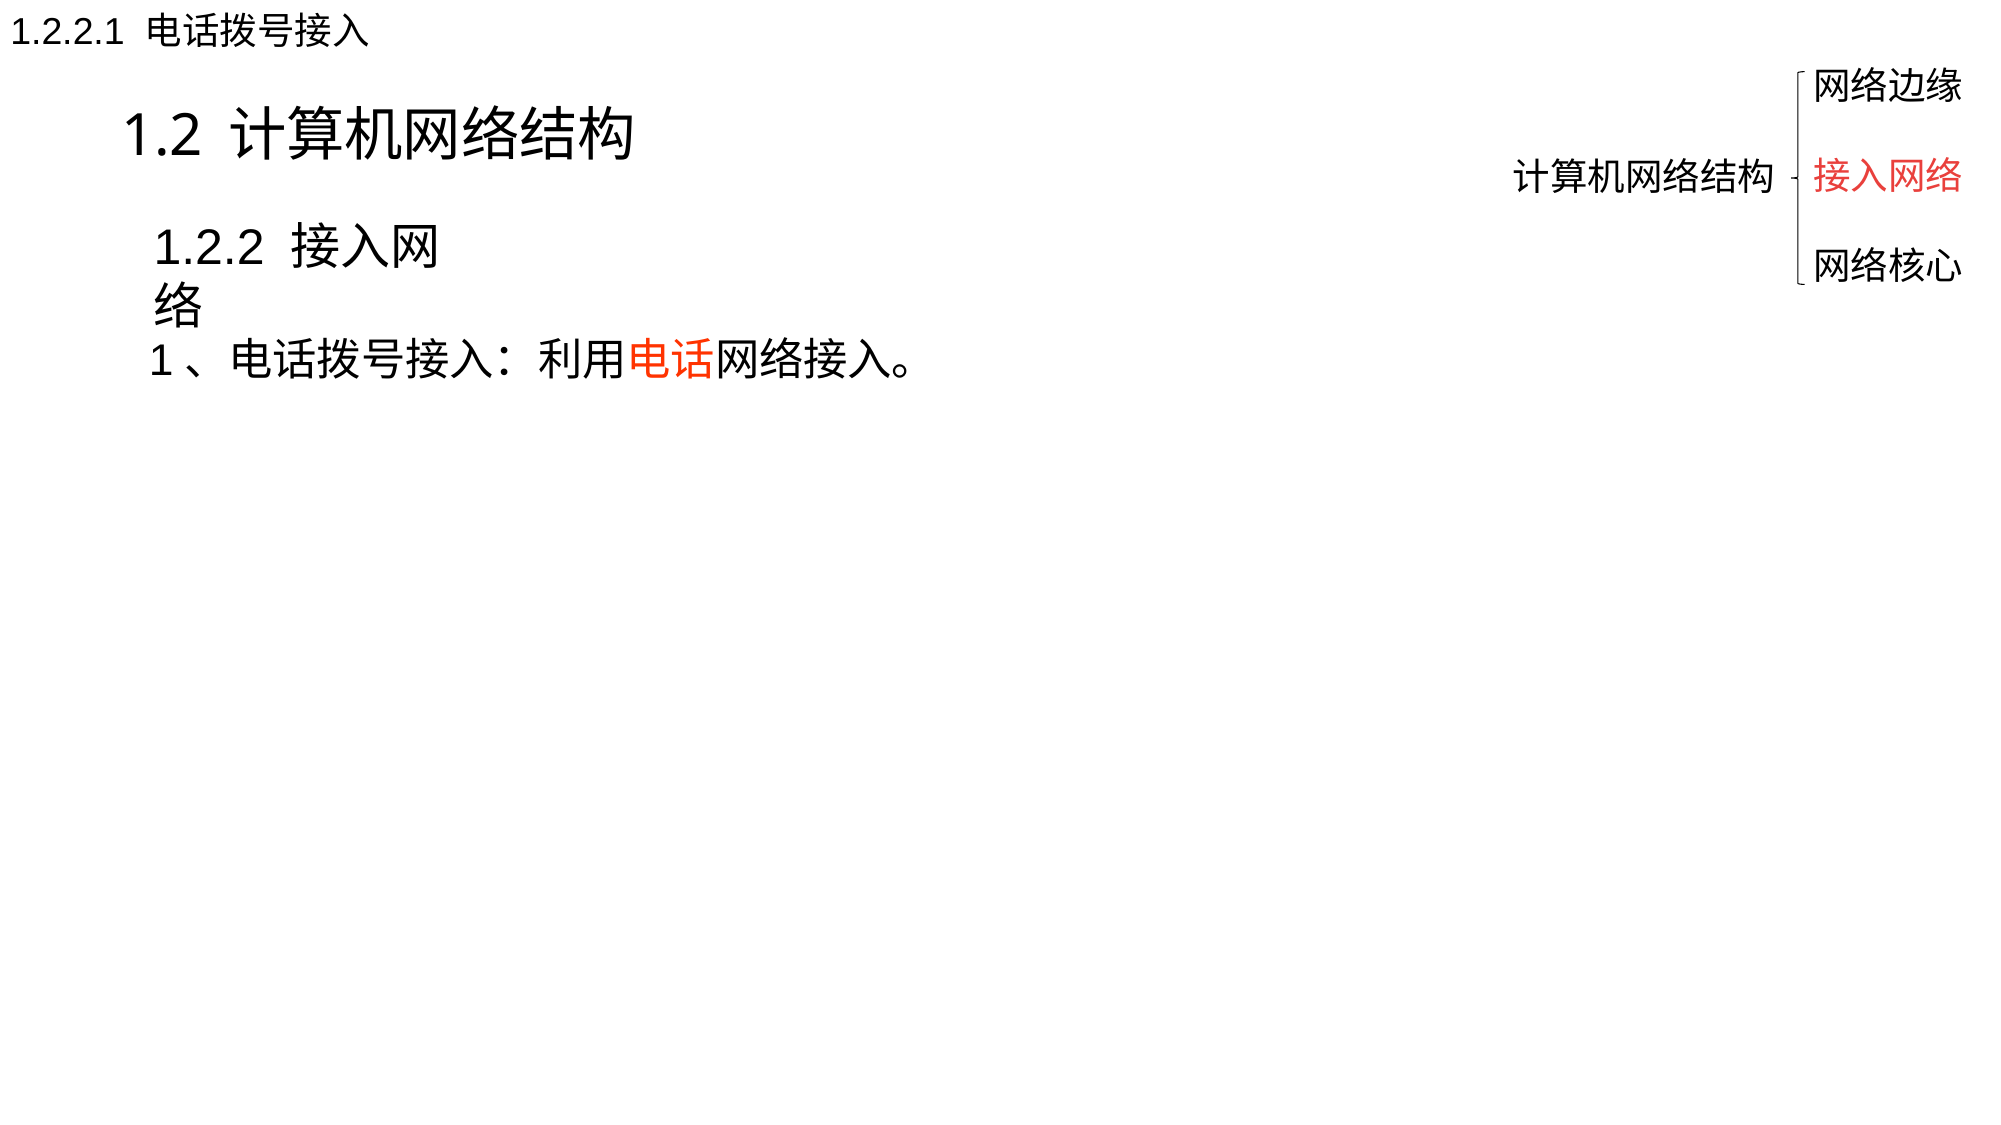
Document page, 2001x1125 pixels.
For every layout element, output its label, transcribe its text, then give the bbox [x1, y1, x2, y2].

text_box 1.2.2 接入网络 [138, 207, 495, 323]
text_box 网络边缘 接入网络 网络核心 [1798, 54, 2000, 294]
text_box 1.2 计算机网络结构 [106, 46, 783, 283]
text_box 1.2.2.1 电话拨号接入 [0, 0, 385, 60]
text_box 计算机网络结构 [1497, 145, 1797, 206]
text_box 1、电话拨号接入：利用电话网络接入。 [134, 323, 1754, 525]
